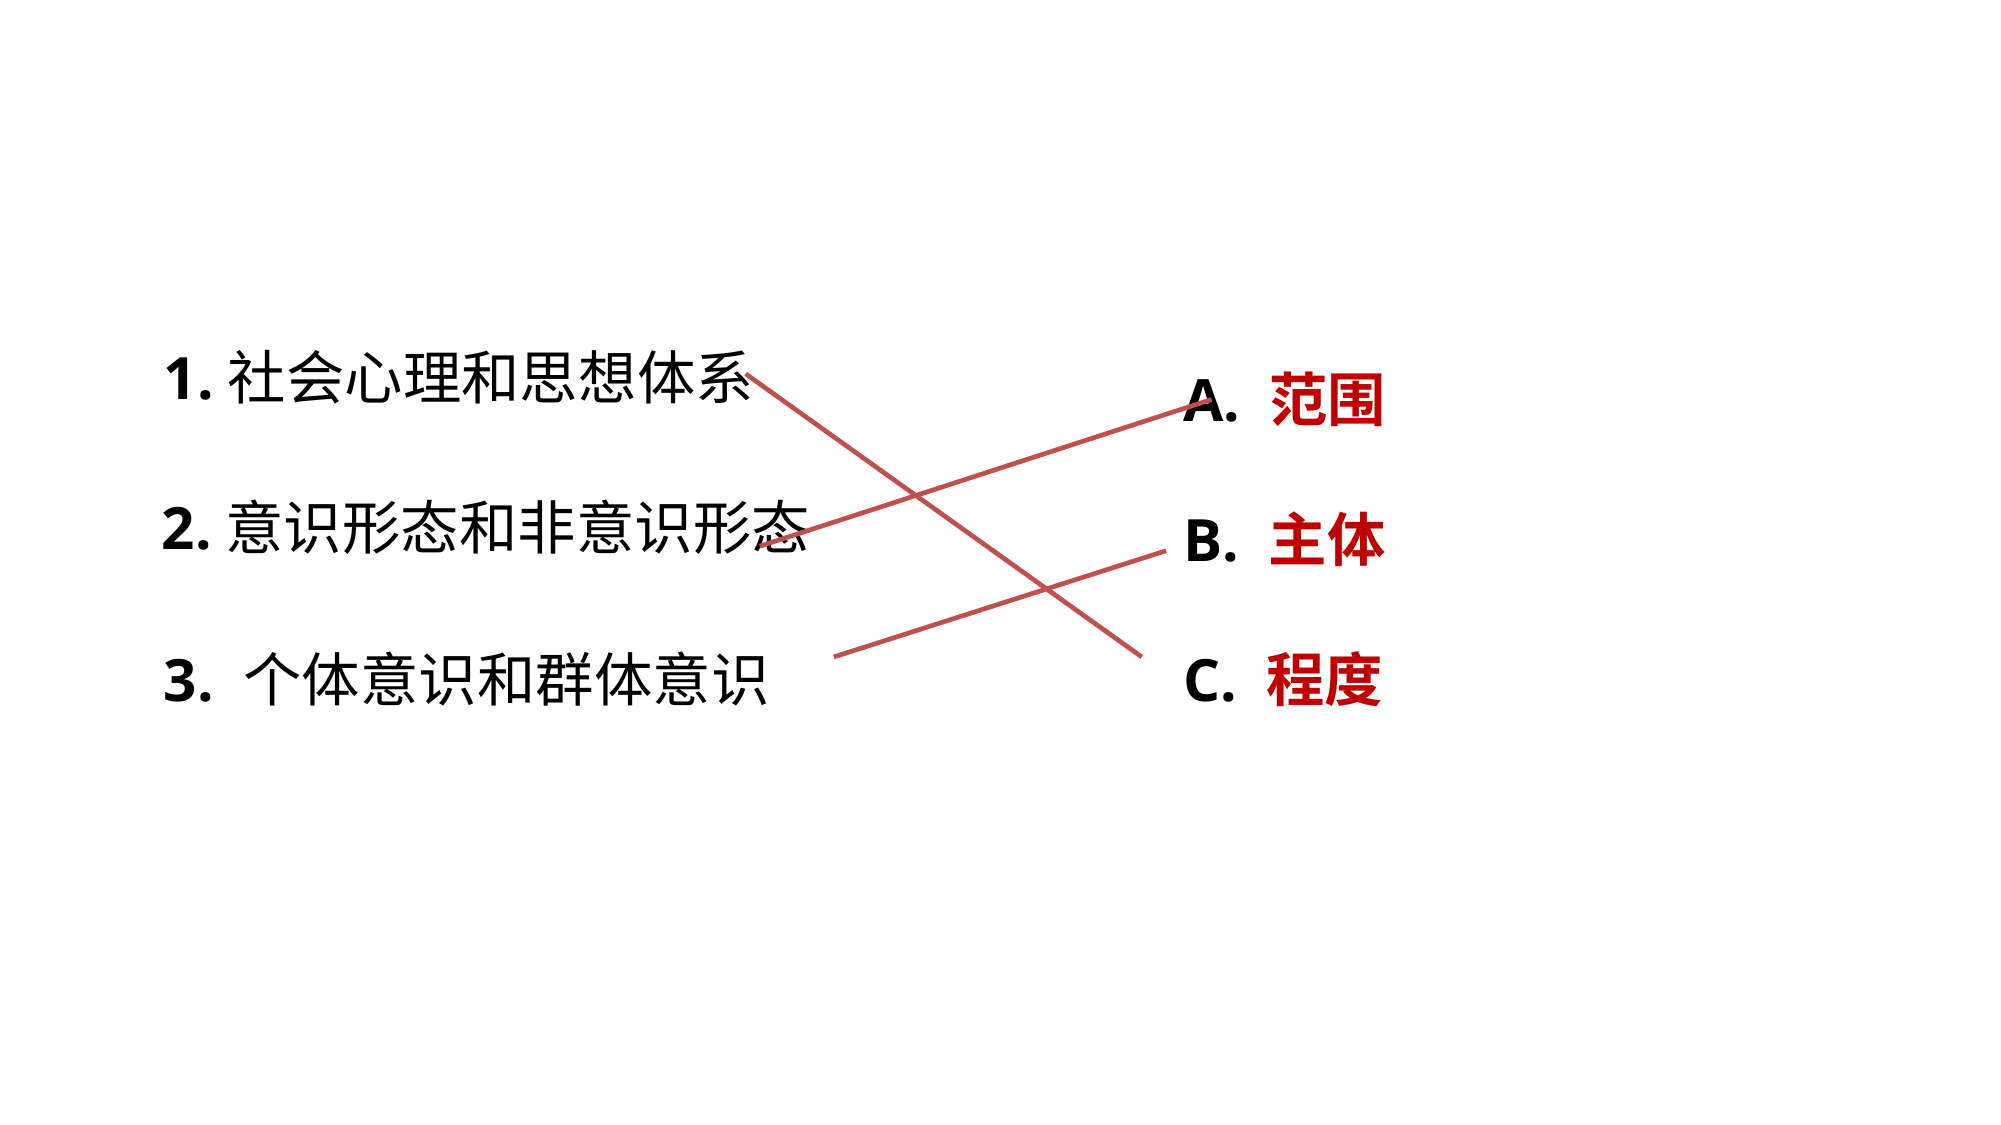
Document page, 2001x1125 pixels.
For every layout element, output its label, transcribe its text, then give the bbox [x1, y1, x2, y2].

text_box [759, 397, 1213, 549]
text_box [916, 497, 1047, 588]
text_box 1.社会心理和思想体系 [161, 341, 760, 482]
text_box [1046, 590, 1144, 659]
text_box [833, 548, 1167, 660]
text_box B. 主体 [1181, 502, 1662, 573]
text_box 3. 个体意识和群体意识 [161, 642, 904, 713]
text_box 2.意识形态和非意识形态 [113, 491, 871, 562]
text_box C. 程度 [1181, 642, 1662, 713]
text_box [744, 371, 916, 494]
text_box A. 范围 [1181, 362, 1626, 433]
